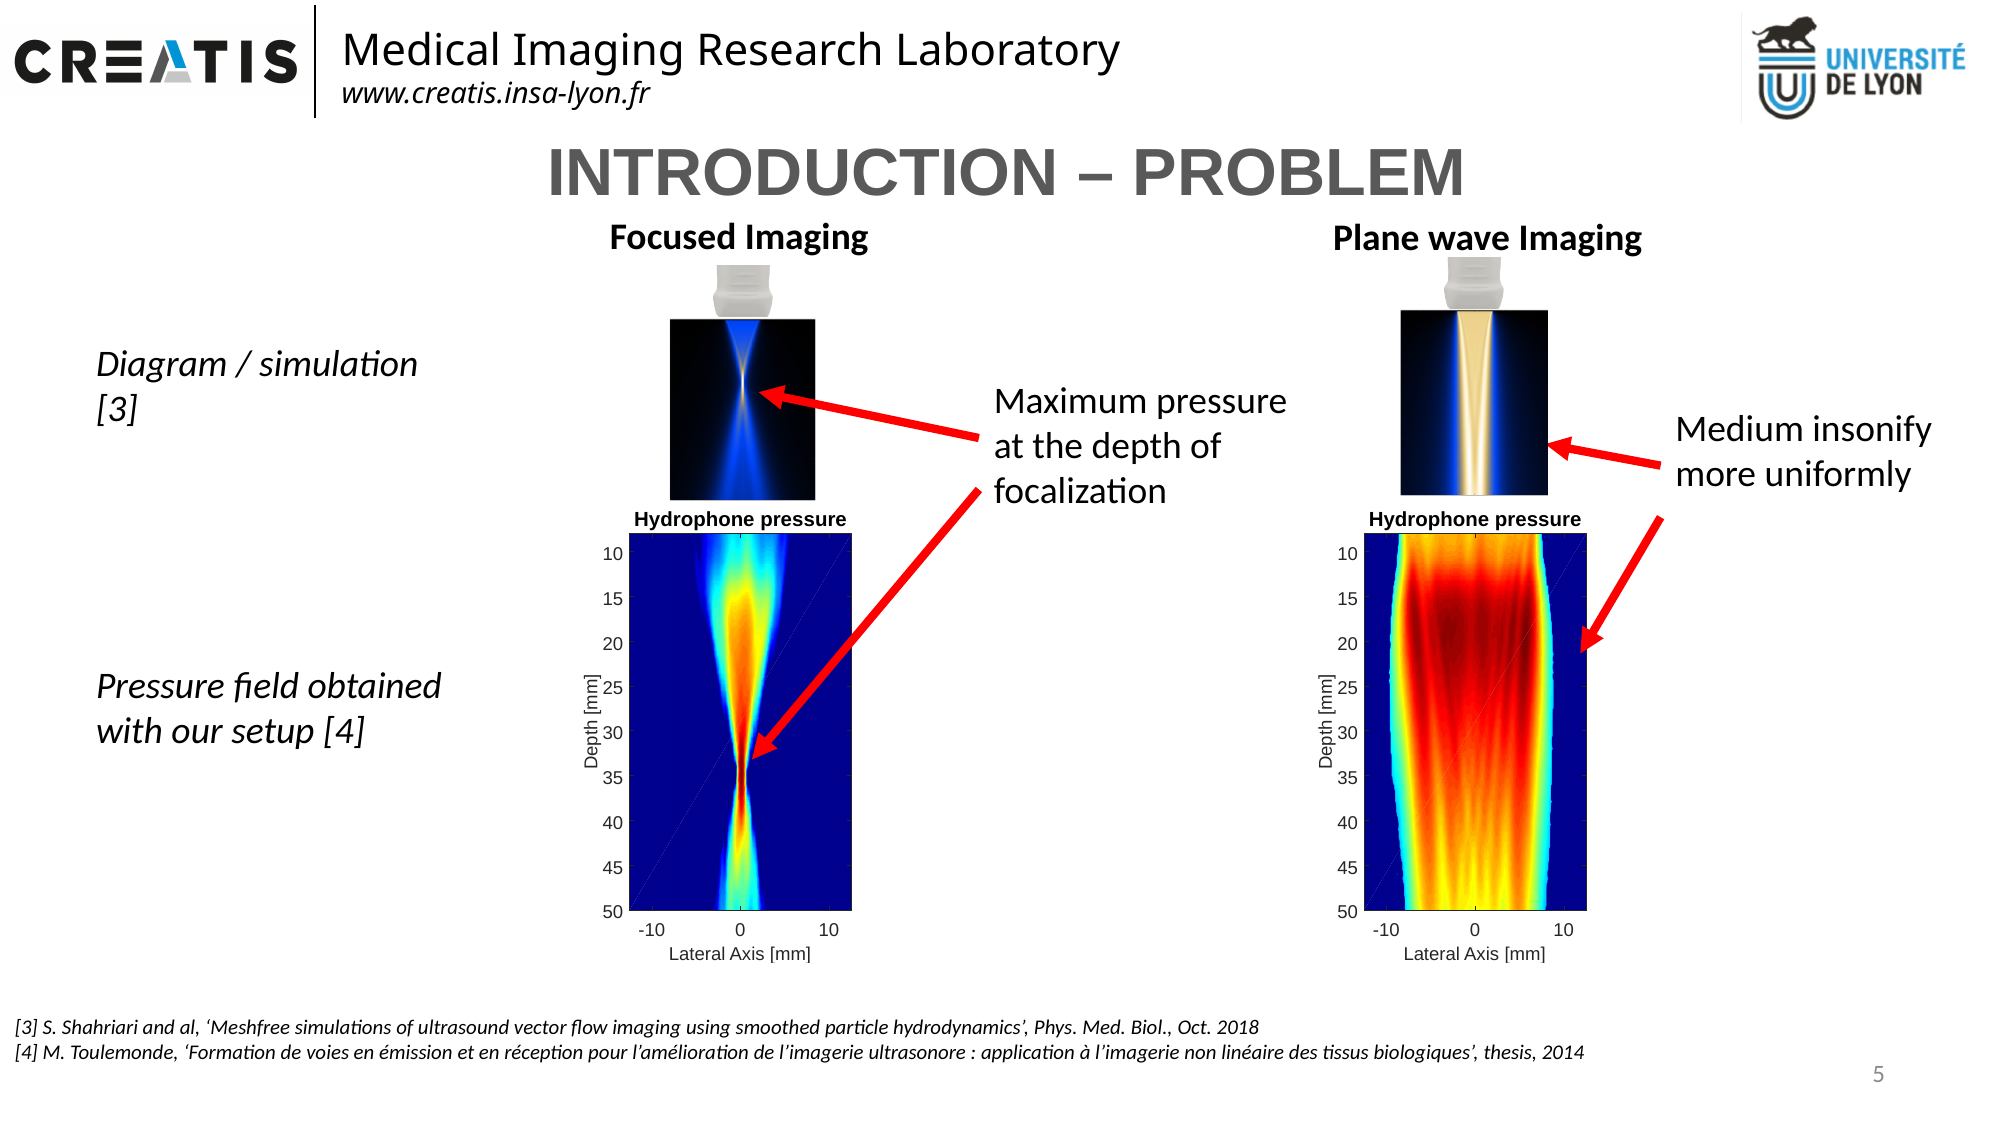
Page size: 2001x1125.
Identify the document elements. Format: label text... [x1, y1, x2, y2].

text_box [1580, 516, 1661, 654]
title INTRODUCTION – PROBLEM [66, 75, 1948, 263]
slide_number 5 [1433, 1042, 1900, 1103]
picture [1741, 9, 1969, 123]
text_box Pressure field obtained with our setup [4] [81, 653, 491, 759]
picture [711, 265, 774, 317]
text_box Diagram / simulation [3] [81, 331, 464, 437]
text_box Focused Imaging [595, 204, 906, 265]
picture [575, 318, 880, 963]
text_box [751, 489, 980, 760]
picture [0, 24, 311, 99]
text_box Plane wave Imaging [1318, 205, 1708, 265]
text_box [1552, 443, 1661, 466]
text_box Maximum pressure at the depth of focalization [978, 368, 1319, 519]
picture [1310, 498, 1615, 963]
text_box [3] S. Shahriari and al, ‘Meshfree simulations of ultrasound vector flow imaging using smoothed particle hydrodynamics’, Phys. Med. Biol., Oct. 2018 [4] M. Toulemonde, ‘Formation de voies en émission et en réception pour l’amélioration de l’imagerie ultrasonore : application à l’imagerie non linéaire des tissus biologiques’, thesis, 2014 [0, 1006, 2000, 1071]
picture [1400, 257, 1548, 497]
text_box Medium insonify more uniformly [1660, 396, 2000, 502]
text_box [758, 391, 980, 439]
